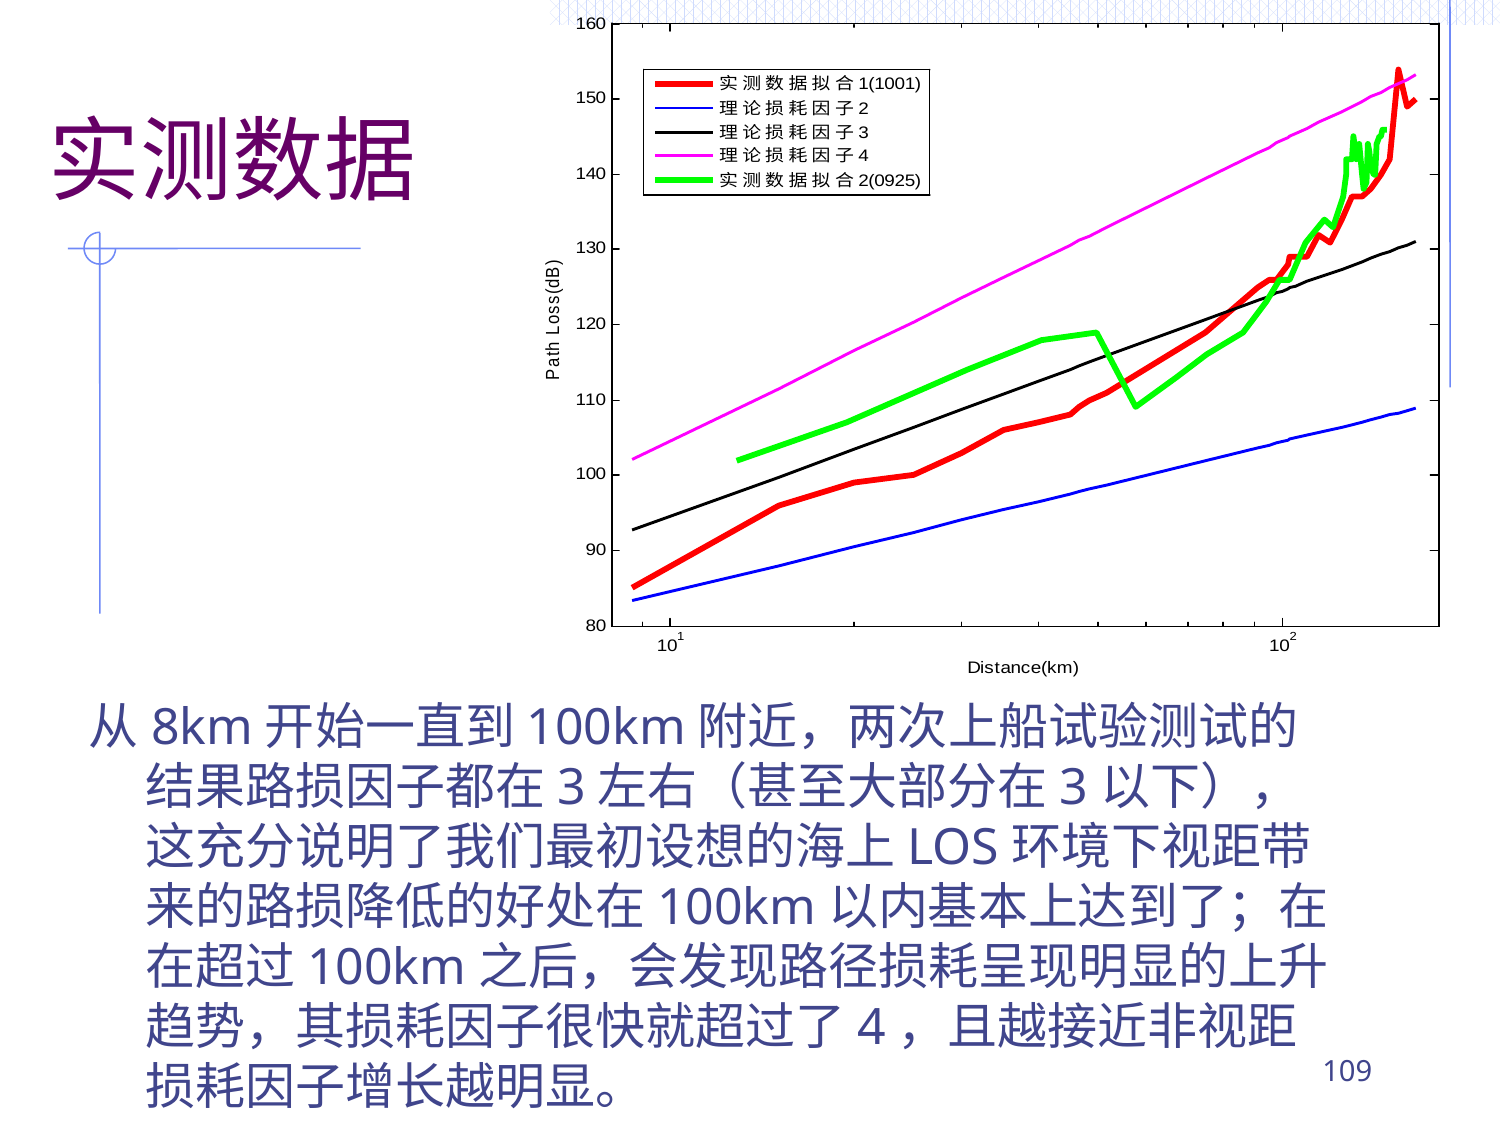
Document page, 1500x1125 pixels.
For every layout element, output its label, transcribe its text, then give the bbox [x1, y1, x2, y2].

list 从8km开始一直到100km附近，两次上船试验测试的结果路损因子都在3左右（甚至大部分在3以下），这充分说明了我们最初设想的海上LOS环境下视距带来的路损降低的好处在100km以内基本上达到了；在在超过100km之后，会发现路径损耗呈现明显的上升趋势，其损耗因子很快就超过了4，且越接近非视距损耗因子增长越明显。 [73, 687, 1350, 1125]
slide_number 108 [1074, 1025, 1388, 1100]
picture [472, 0, 1500, 708]
title 实测数据 [33, 31, 467, 220]
